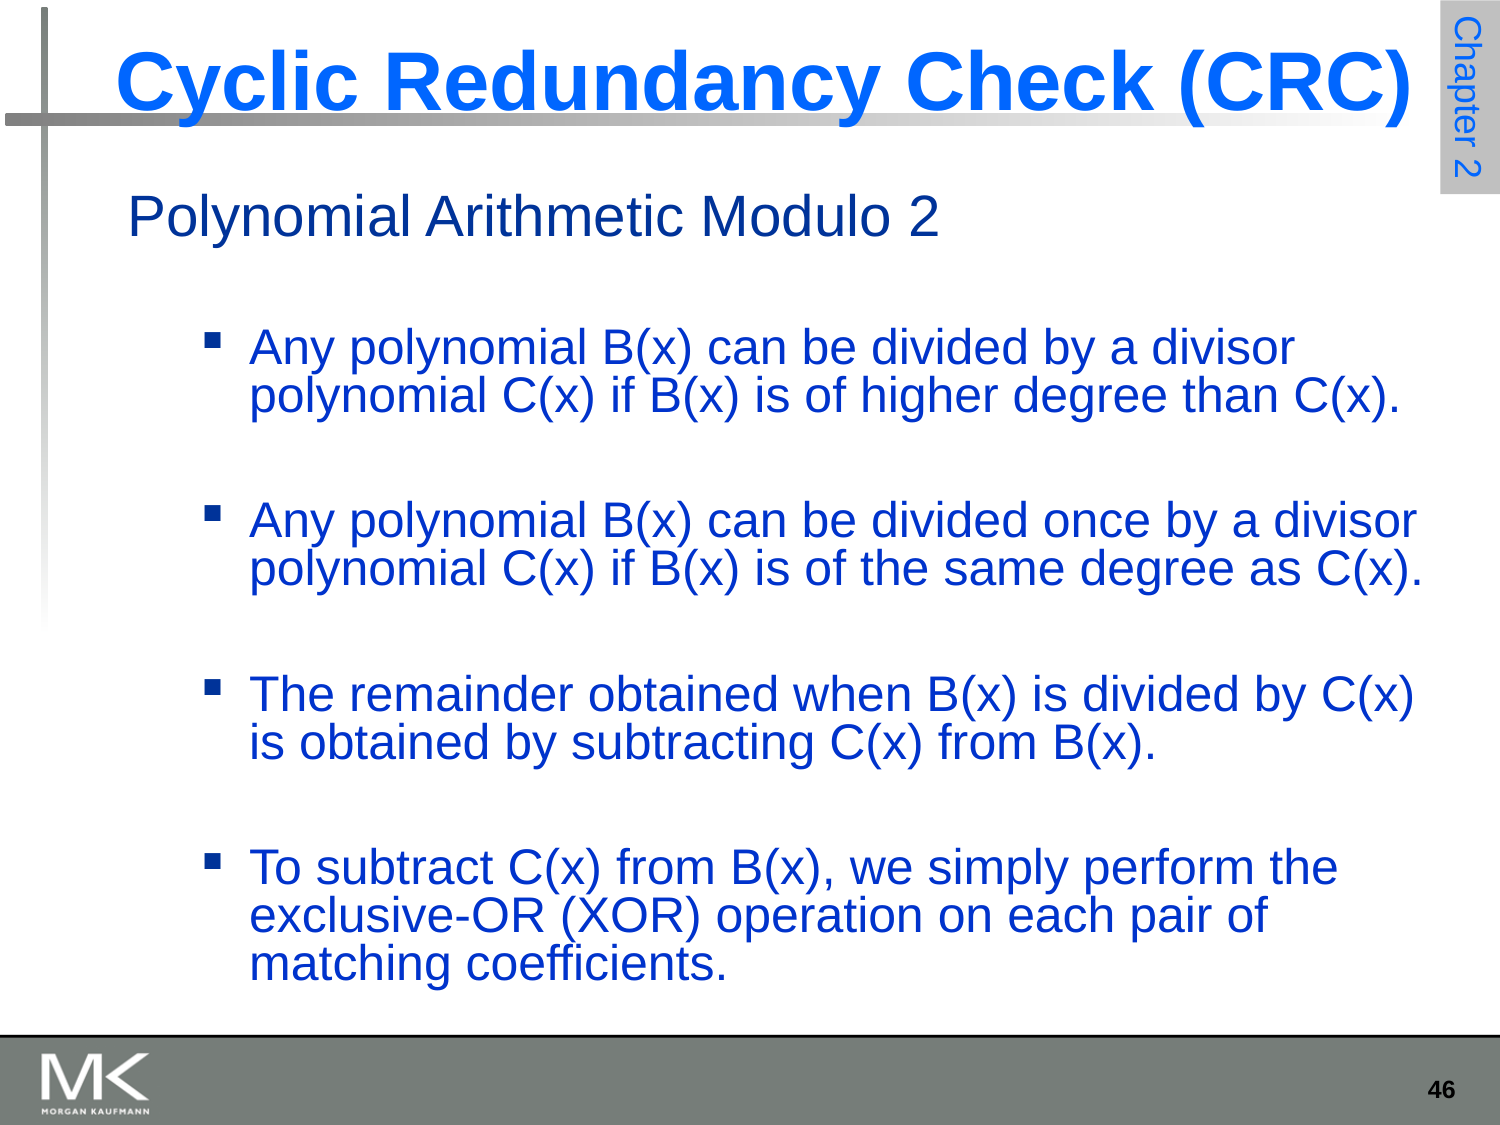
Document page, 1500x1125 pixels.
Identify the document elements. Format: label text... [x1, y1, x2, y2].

picture [29, 1046, 160, 1123]
list Polynomial Arithmetic Modulo 2 Any polynomial B(x) can be divided by a divisor polynomial C(x) if B(x) is of higher degree than C(x). Any polynomial B(x) can be divided once by a divisor polynomial C(x) if B(x) is of the same degree as C(x). The remainder obtained when B(x) is divided by C(x) is obtained by subtracting C(x) from B(x). To subtract C(x) from B(x), we simply perform the exclusive-OR (XOR) operation on each pair of matching coefficients. [112, 184, 1469, 1024]
title Cyclic Redundancy Check (CRC) [100, 17, 1459, 135]
